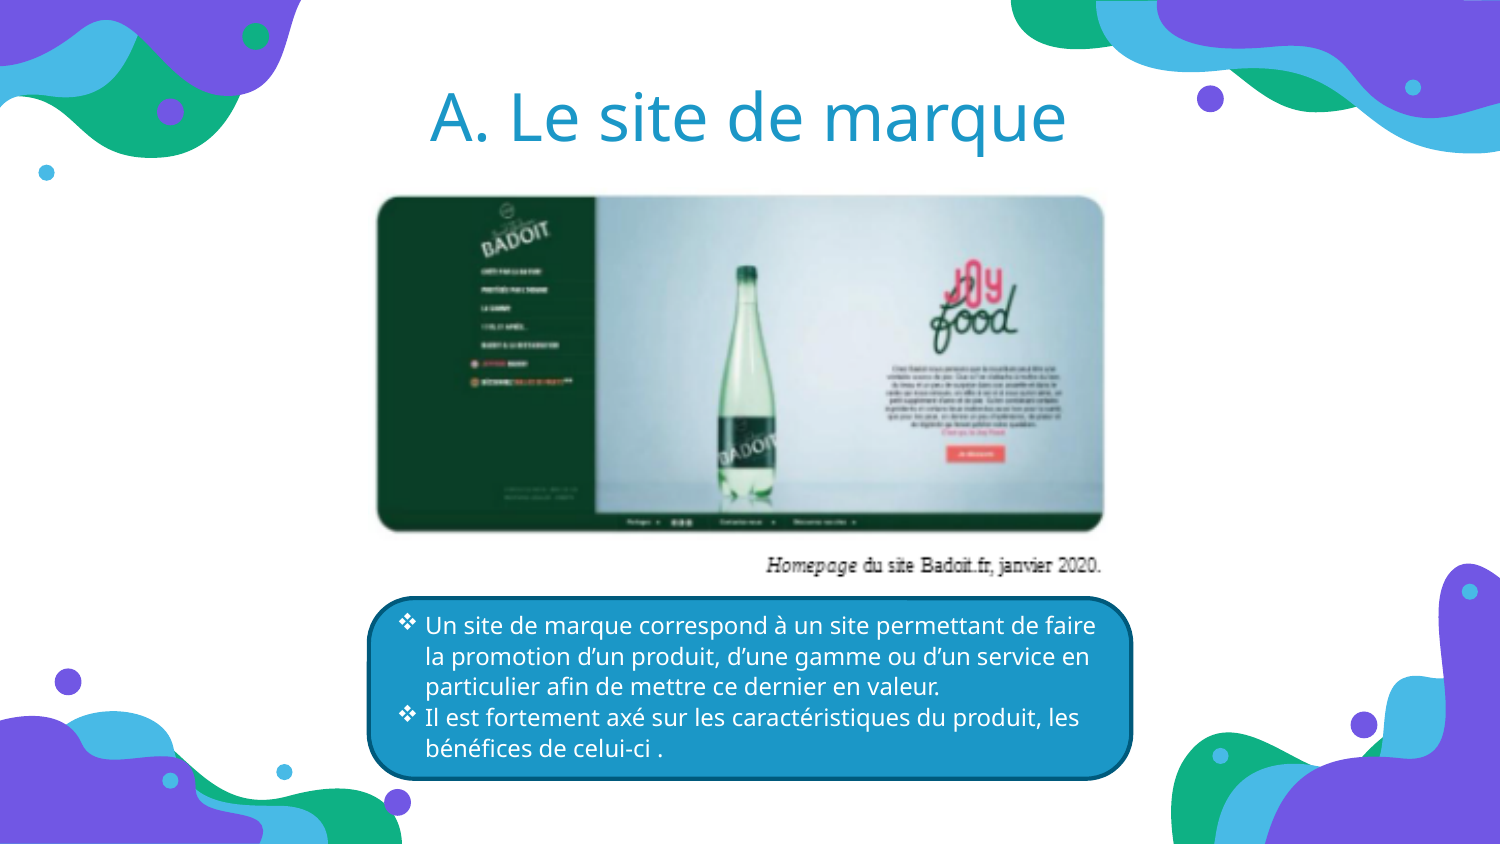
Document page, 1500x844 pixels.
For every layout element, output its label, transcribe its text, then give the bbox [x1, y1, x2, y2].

picture [368, 187, 1132, 590]
title A. Le site de marque [231, 73, 1269, 156]
text_box Un site de marque correspond à un site permettant de faire la promotion d’un produit, d’une gamme ou d’un service en particulier afin de mettre ce dernier en valeur. Il est fortement axé sur les caractéristiques du produit, les bénéfices de celui-ci . [366, 599, 1134, 781]
